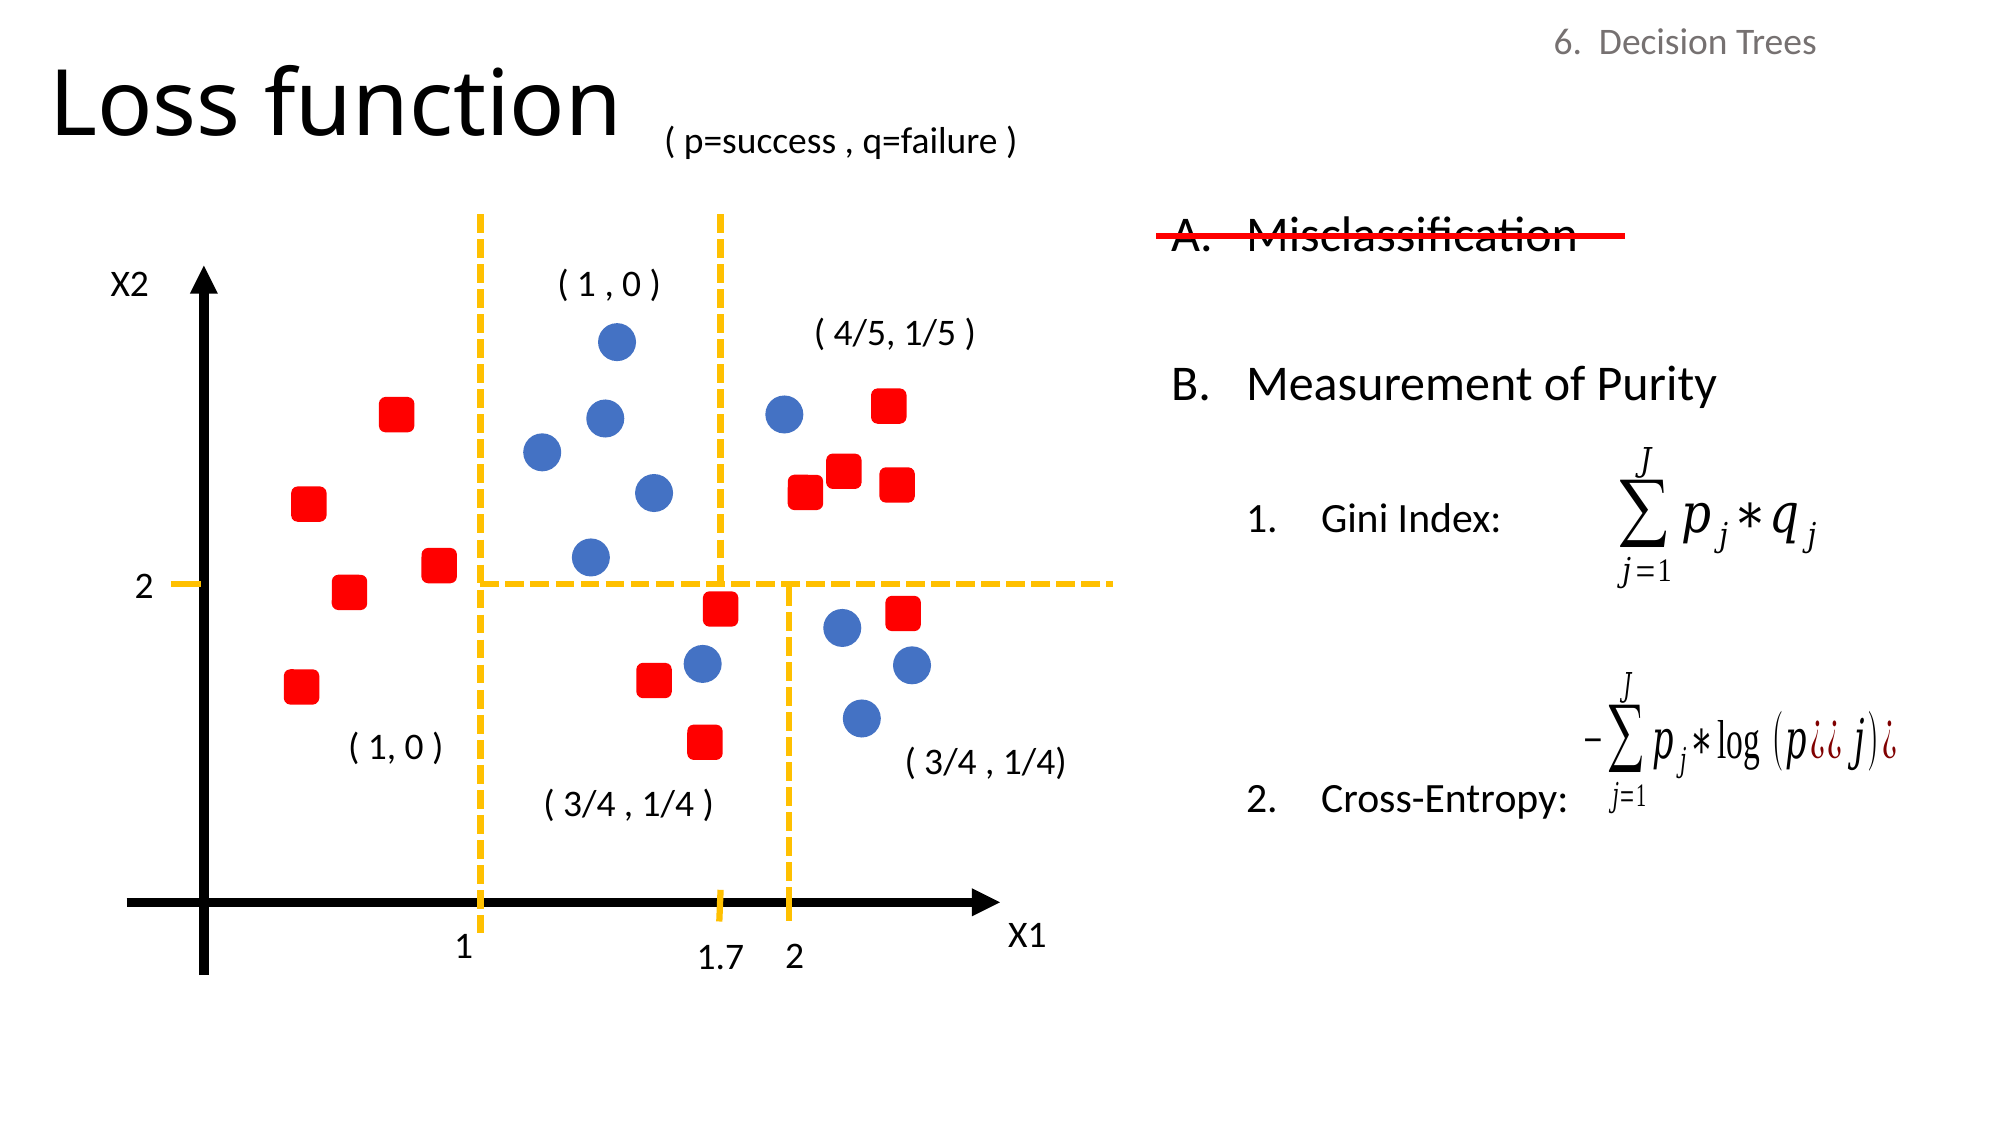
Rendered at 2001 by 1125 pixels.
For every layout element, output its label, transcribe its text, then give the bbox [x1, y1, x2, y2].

text_box X1 [993, 902, 1062, 963]
text_box [283, 669, 320, 705]
text_box 1 [439, 913, 489, 974]
text_box [879, 467, 915, 503]
text_box X2 [95, 251, 166, 312]
text_box [598, 323, 637, 362]
text_box [787, 474, 824, 511]
text_box [571, 538, 610, 577]
text_box [635, 473, 674, 513]
text_box [586, 399, 625, 438]
text_box [871, 388, 907, 424]
text_box [421, 547, 457, 584]
text_box [378, 396, 415, 433]
text_box [823, 608, 862, 647]
text_box [291, 486, 327, 522]
text_box [687, 724, 723, 760]
text_box [523, 433, 562, 472]
text_box [683, 644, 722, 683]
text_box [826, 453, 862, 489]
text_box ( 1 , 0 ) [542, 251, 677, 311]
text_box 2 [119, 553, 178, 614]
text_box 1.7 [681, 924, 760, 985]
text_box ( 3/4 , 1/4) [889, 729, 1082, 790]
text_box [636, 662, 672, 699]
text_box [842, 699, 881, 738]
text_box 2 [770, 923, 819, 984]
text_box ( 1, 0 ) [333, 714, 459, 775]
text_box [892, 646, 932, 685]
text_box [331, 574, 368, 611]
text_box [702, 591, 739, 627]
text_box [885, 595, 921, 632]
text_box 6. Decision Trees [1538, 10, 1832, 70]
text_box ( p=success , q=failure ) [649, 108, 1033, 169]
text_box ( 3/4 , 1/4 ) [528, 772, 730, 832]
text_box ( 4/5, 1/5 ) [798, 300, 991, 361]
text_box [765, 395, 804, 434]
list Misclassification Measurement of Purity Gini Index: Cross-Entropy: [1156, 200, 2000, 915]
title Loss function [34, 0, 1760, 215]
